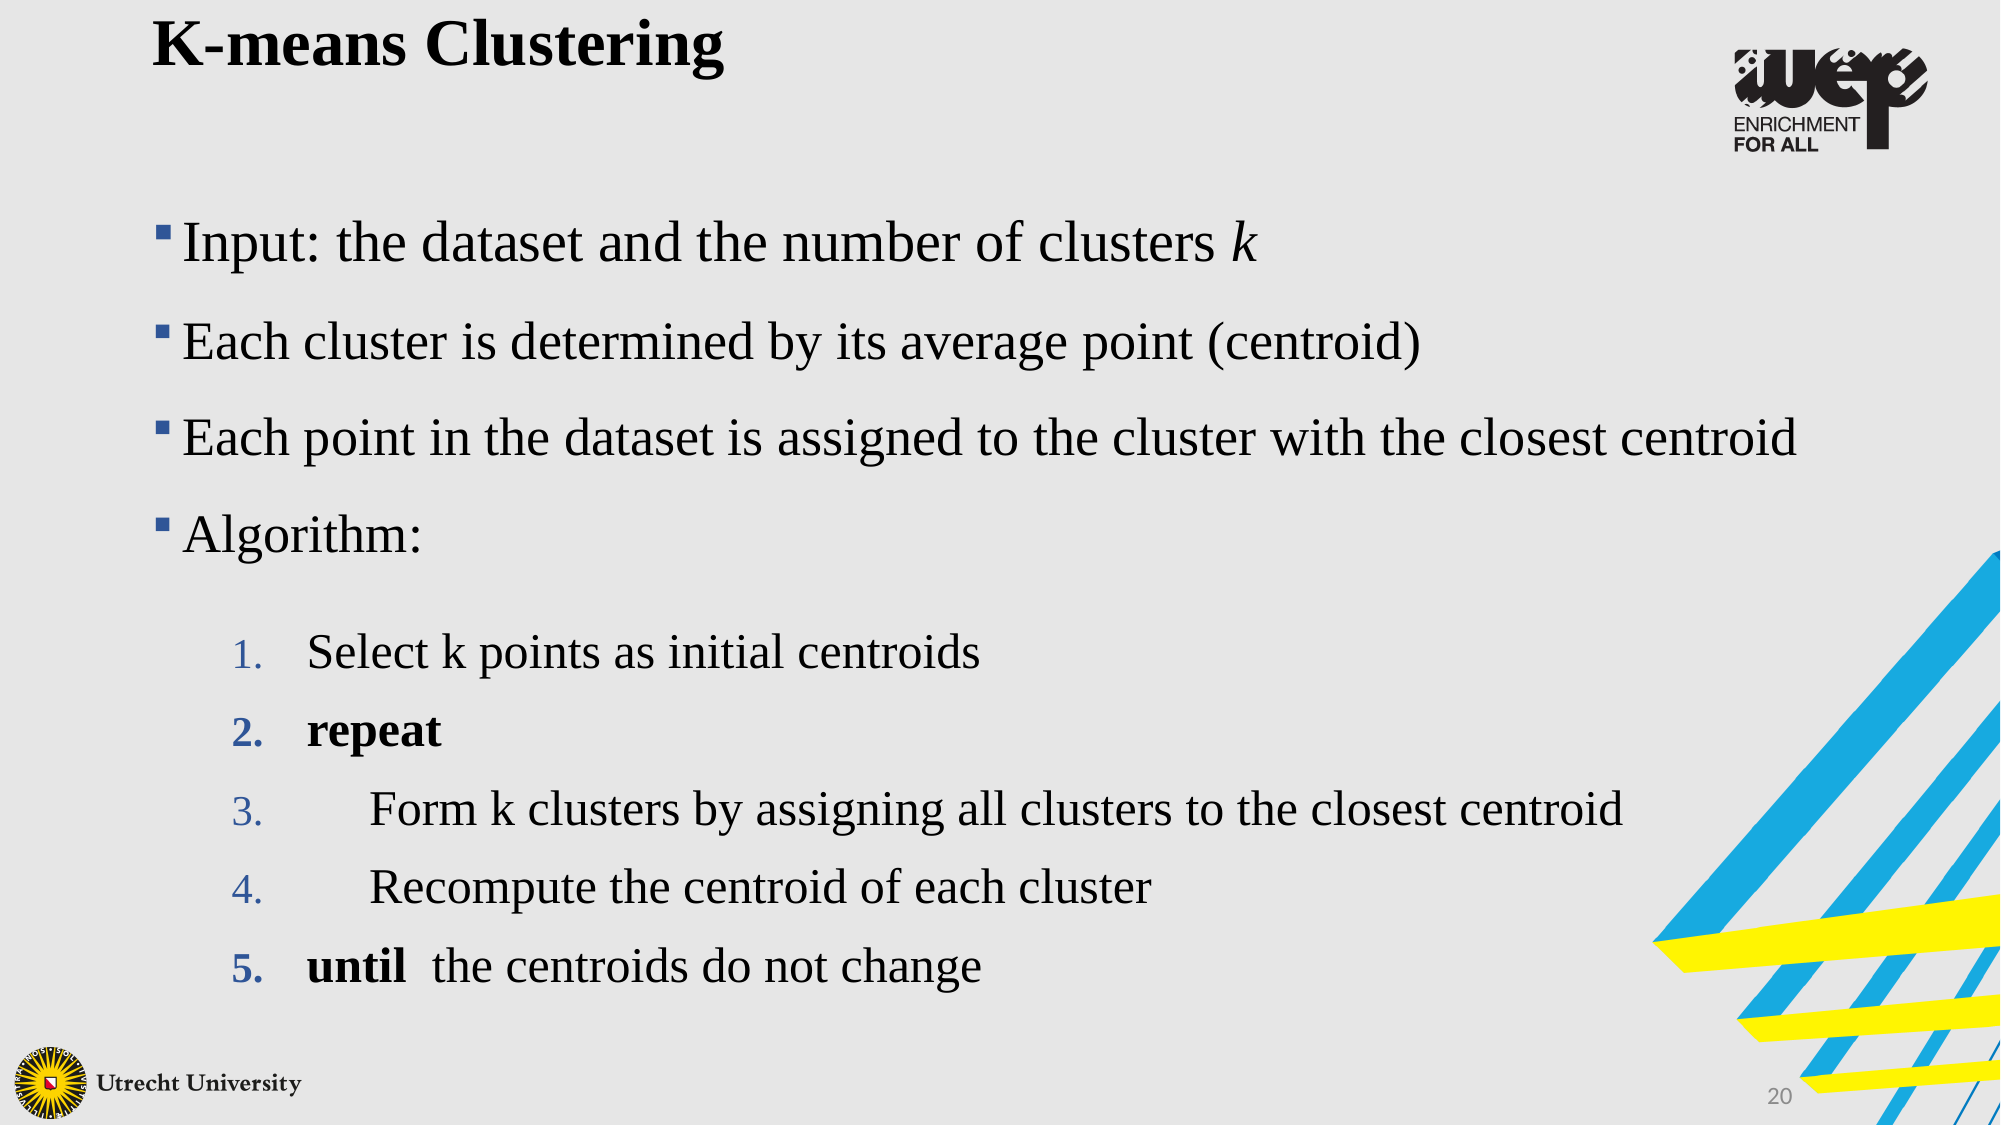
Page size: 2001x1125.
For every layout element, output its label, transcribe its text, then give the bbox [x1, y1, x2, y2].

picture [0, 0, 2001, 1125]
text_box K-means Clustering [137, 0, 1863, 151]
text_box Input: the dataset and the number of clusters k Each cluster is determined by its average point (centroid) Each point in the dataset is assigned to the cluster with the closest centroid Algorithm: [137, 189, 1850, 634]
slide_number 20 [1357, 1065, 1808, 1125]
text_box Select k points as initial centroids repeat Form k clusters by assigning all clusters to the closest centroid Recompute the centroid of each cluster until the centroids do not change [171, 604, 1884, 1050]
